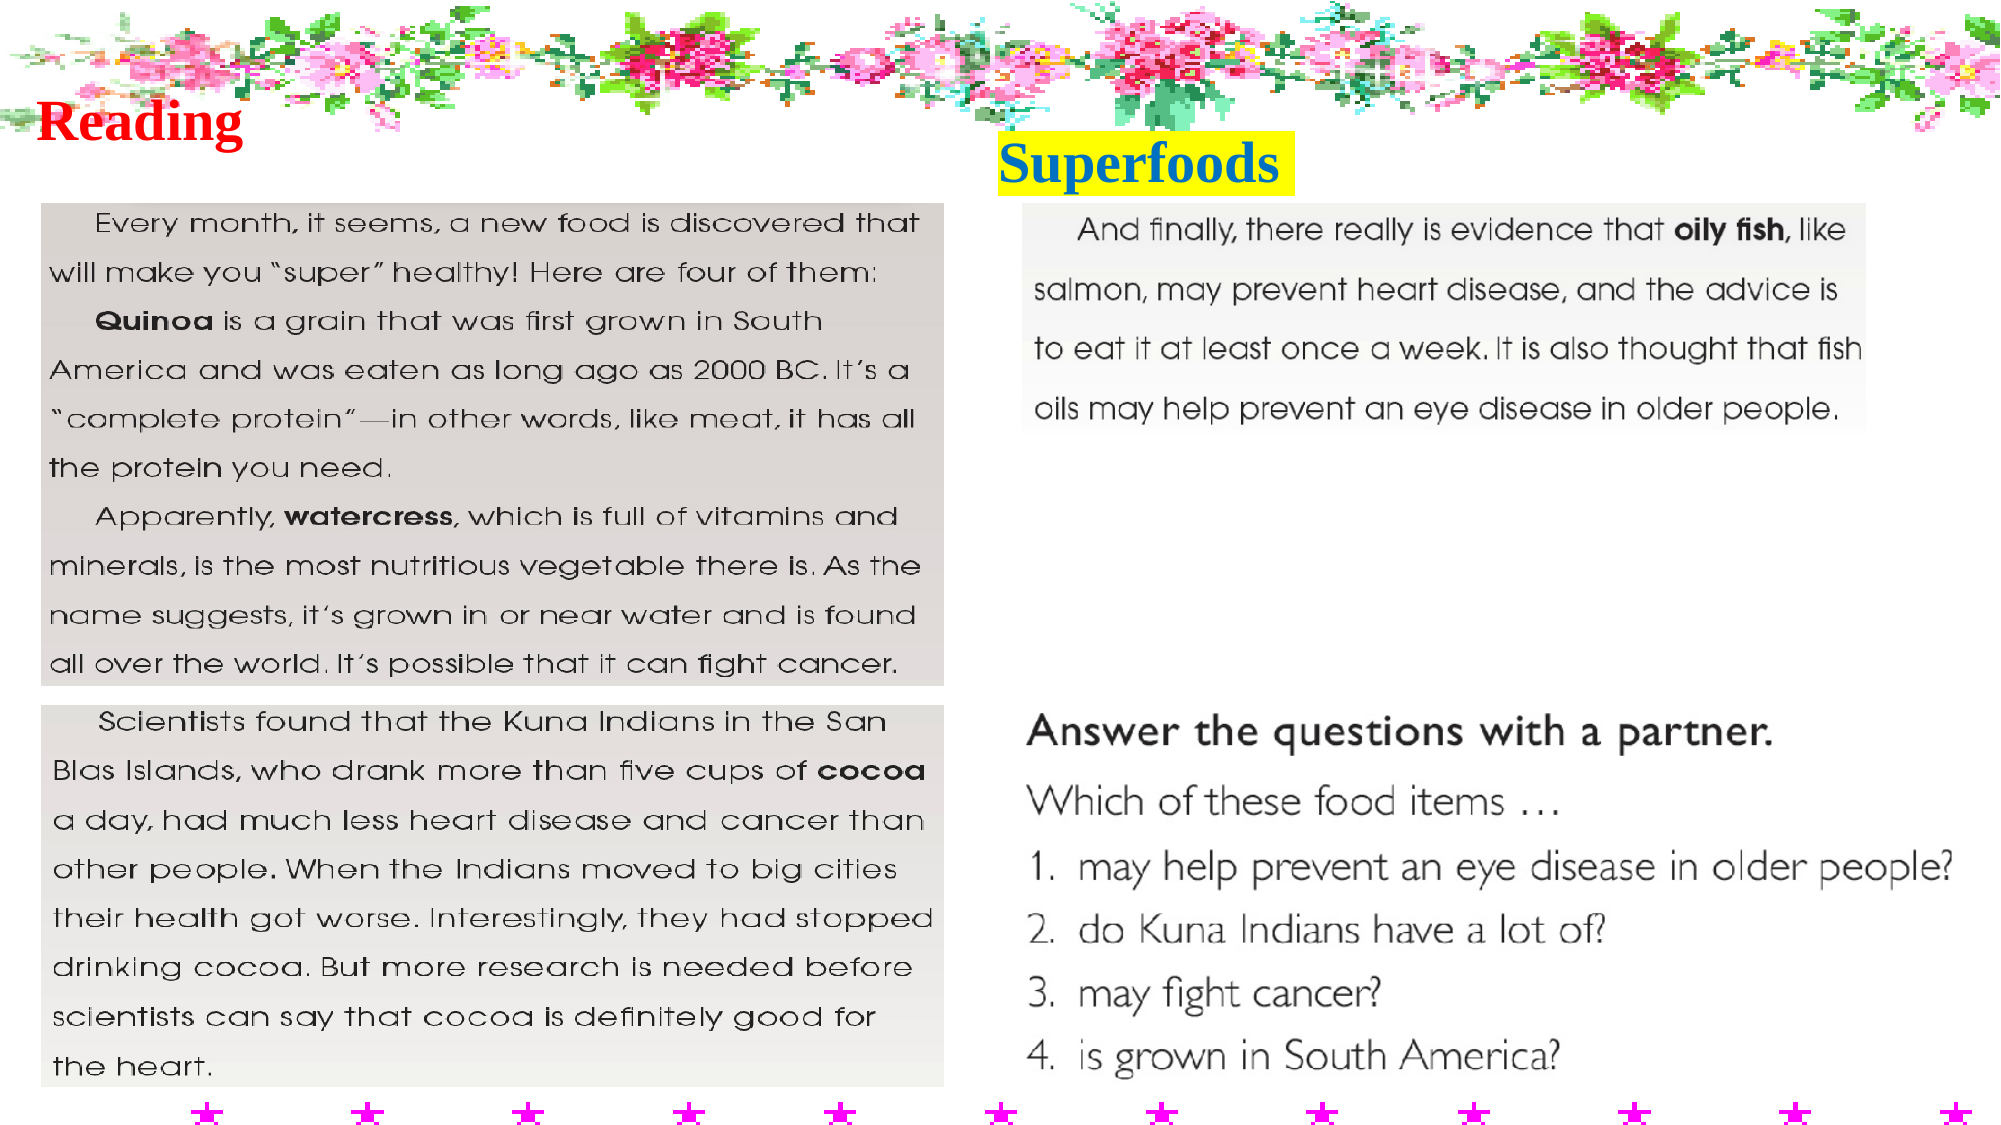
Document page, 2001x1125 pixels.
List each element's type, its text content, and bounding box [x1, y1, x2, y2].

picture [0, 1, 2000, 135]
picture [1022, 202, 1866, 435]
picture [26, 705, 2000, 1125]
picture [41, 202, 944, 686]
text_box Reading [22, 74, 277, 160]
text_box Superfoods [968, 117, 1325, 202]
